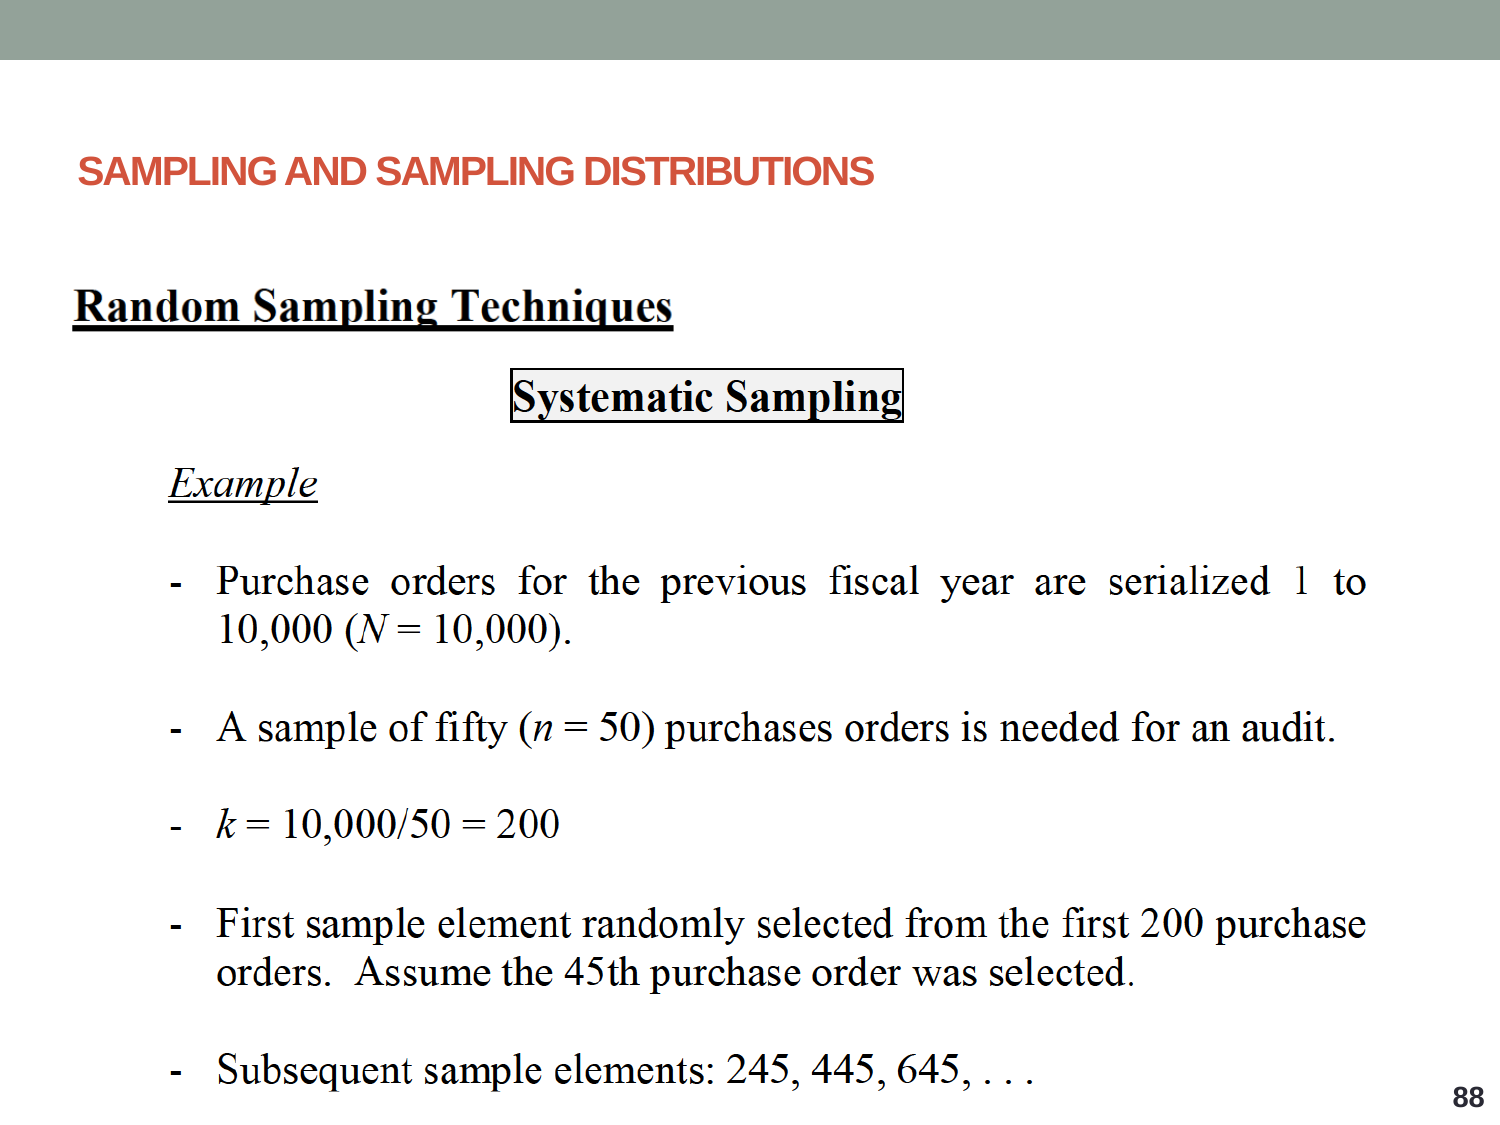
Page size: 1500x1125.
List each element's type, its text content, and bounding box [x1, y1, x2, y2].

picture [499, 362, 926, 434]
title SAMPLING AND SAMPLING DISTRIBUTIONS [62, 87, 1413, 250]
picture [149, 457, 1388, 1113]
slide_number 88 [1325, 1068, 1500, 1123]
picture [62, 274, 688, 347]
